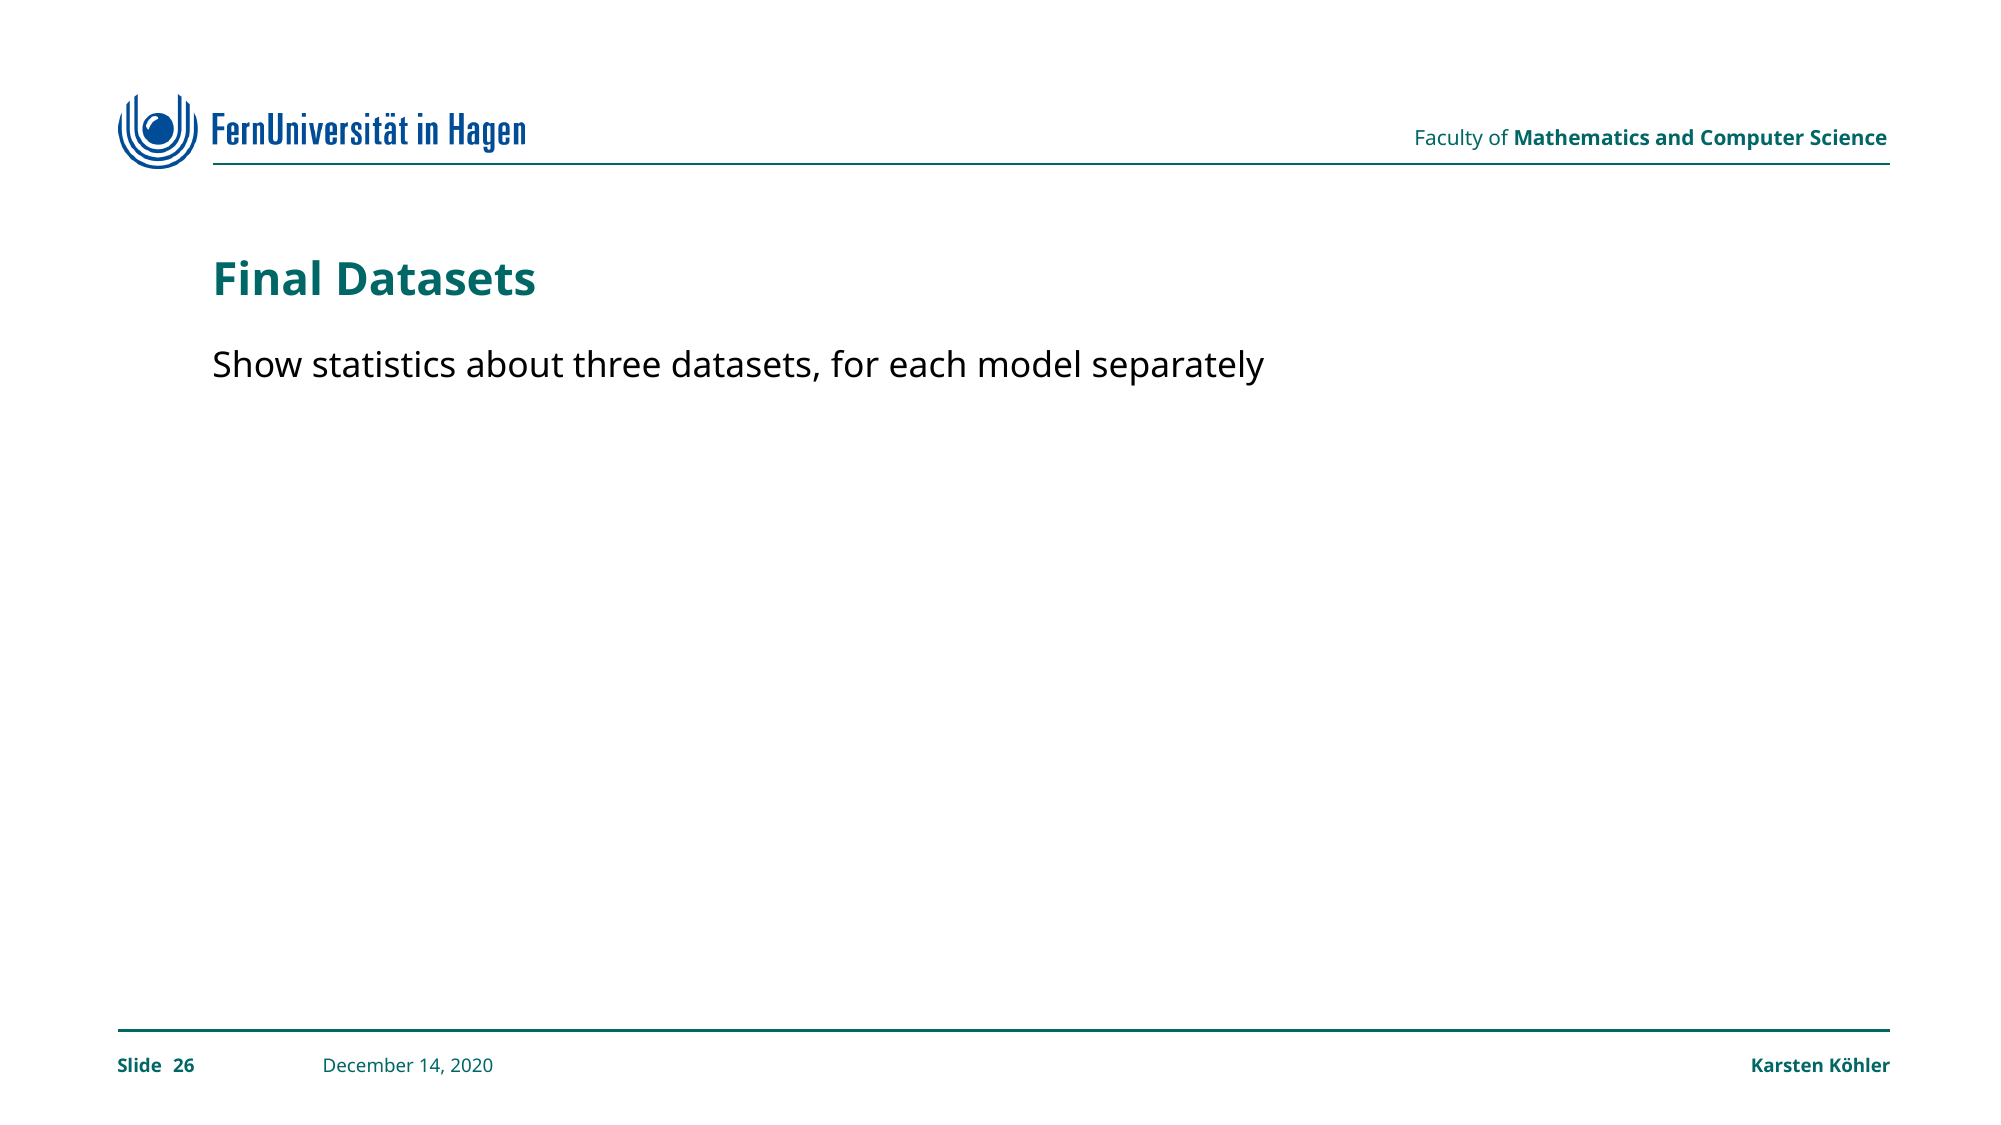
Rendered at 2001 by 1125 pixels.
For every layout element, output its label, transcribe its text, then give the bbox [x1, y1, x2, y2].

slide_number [322, 1054, 528, 1094]
list Show statistics about three datasets, for each model separately [212, 342, 1890, 988]
picture [118, 94, 525, 169]
slide_number 26 [173, 1054, 280, 1094]
title Final Datasets [212, 249, 1890, 315]
footer Karsten Köhler [595, 1054, 1891, 1094]
